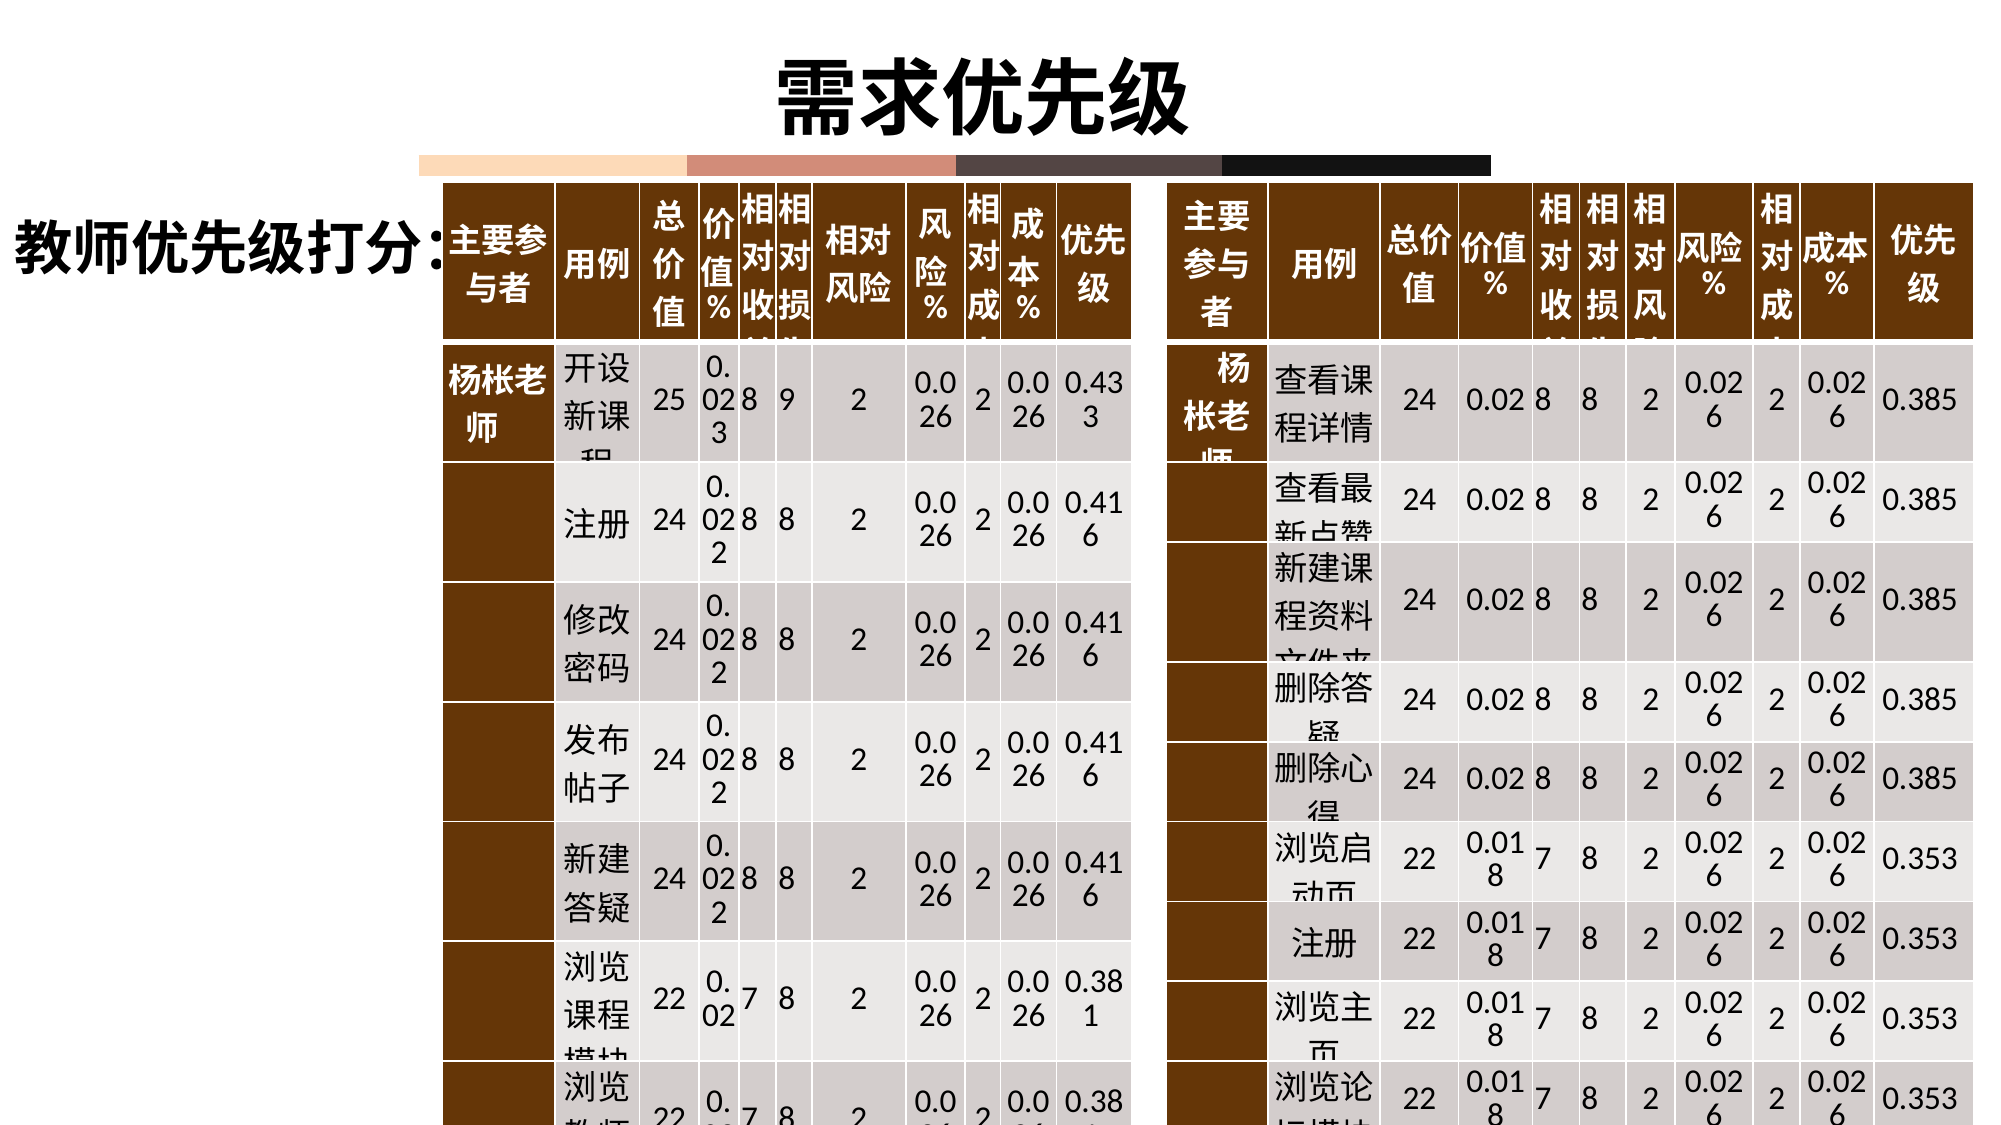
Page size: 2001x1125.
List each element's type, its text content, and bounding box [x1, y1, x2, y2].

table_cell [443, 1062, 554, 1125]
table_cell 新建课程资料文件夹 [1269, 543, 1379, 661]
table_cell 7 [1533, 822, 1579, 901]
table_header 总价值 [1381, 183, 1458, 299]
table_cell 24 [1381, 375, 1458, 461]
table_cell 查看最新点赞 [1269, 463, 1379, 541]
table_cell 2 [966, 1062, 1000, 1125]
table_header 主要参与者 [443, 183, 554, 339]
table_cell 2 [813, 1062, 905, 1125]
table_cell [1167, 743, 1267, 821]
table_cell 0.353 [1875, 902, 1973, 980]
table_cell 2 [1754, 743, 1799, 821]
table_cell 0.385 [1875, 543, 1973, 661]
table_cell 查看课程详情 [1269, 375, 1379, 461]
table_cell [443, 703, 554, 821]
table_header 相对损失 [777, 183, 811, 339]
table_cell 8 [1580, 375, 1625, 461]
table_cell 2 [966, 942, 1000, 1060]
table_cell 2 [966, 703, 1000, 821]
table_cell 开设新课程 [556, 345, 639, 461]
table_cell 2 [1754, 543, 1799, 661]
table_cell 修改密码 [556, 583, 639, 701]
table_header 相对风险 [1627, 183, 1674, 299]
table_header 用例 [1269, 183, 1379, 299]
table_cell 0.026 [907, 463, 964, 581]
table_cell 新建答疑 [556, 822, 639, 940]
table_cell 24 [1381, 743, 1458, 821]
table_cell 0.026 [1676, 463, 1752, 541]
table_cell 0.026 [1801, 375, 1873, 461]
table_cell 8 [740, 703, 775, 821]
table_cell 发布帖子 [556, 703, 639, 821]
table_cell 8 [740, 463, 775, 581]
table_cell 0.022 [700, 822, 738, 940]
table_cell 2 [1627, 902, 1674, 980]
table_cell 2 [1627, 1062, 1674, 1125]
table_cell 浏览主页 [1269, 982, 1379, 1060]
table_cell 0.353 [1875, 1062, 1973, 1125]
table_cell 7 [1533, 982, 1579, 1060]
table_header 成本% [1001, 183, 1056, 299]
table_cell 24 [640, 463, 698, 581]
table_cell 0.385 [1875, 663, 1973, 741]
table_cell 0.026 [907, 942, 964, 1060]
table_cell 8 [1580, 822, 1625, 901]
table_cell 0.026 [1001, 583, 1056, 701]
table_cell 浏览教师模块 [556, 1062, 639, 1125]
table_cell 0.026 [1801, 743, 1873, 821]
table_cell 浏览启动页 [1269, 822, 1379, 901]
table_cell 0.026 [1001, 1062, 1056, 1125]
table_cell 0.02 [1459, 463, 1532, 541]
table_cell 0.022 [700, 463, 738, 581]
table_header 价值% [700, 183, 738, 339]
table_header 相对成本 [1754, 183, 1799, 299]
table_cell 2 [1754, 1062, 1799, 1125]
table_cell [1167, 543, 1267, 661]
table_cell 22 [1381, 822, 1458, 901]
table_cell 8 [740, 583, 775, 701]
table_cell 0.416 [1057, 583, 1131, 701]
table_cell 8 [740, 822, 775, 940]
table_cell 0.02 [1459, 375, 1532, 461]
table_cell 0.026 [907, 822, 964, 940]
table_cell 2 [1754, 982, 1799, 1060]
table_cell 8 [777, 1062, 811, 1125]
table_cell 0.416 [1057, 463, 1131, 581]
table_cell 注册 [1269, 902, 1379, 980]
table_cell 25 [640, 345, 698, 461]
table_cell 2 [813, 583, 905, 701]
table_cell 0.026 [1801, 1062, 1873, 1125]
table_cell 8 [1533, 543, 1579, 661]
table_cell [1167, 822, 1267, 901]
table_cell 0.018 [1459, 902, 1532, 980]
table_cell 0.026 [1801, 902, 1873, 980]
table_cell 0.026 [1676, 902, 1752, 980]
table_cell 删除心得 [1269, 743, 1379, 821]
table_cell 0.026 [1801, 543, 1873, 661]
table_cell 浏览论坛模块 [1269, 1062, 1379, 1125]
table_cell 0.026 [1676, 982, 1752, 1060]
table_cell 0.023 [700, 345, 738, 461]
text_box 教师优先级打分： [0, 168, 1823, 289]
table_cell 0.026 [907, 345, 964, 461]
table_header 用例 [556, 183, 639, 339]
table_cell 7 [740, 1062, 775, 1125]
text_box [929, 299, 2000, 375]
table_cell 0.026 [1801, 663, 1873, 741]
table_cell 8 [777, 822, 811, 940]
table_cell 0.381 [1057, 942, 1131, 1060]
table_cell 0.018 [1459, 982, 1532, 1060]
table_cell 注册 [556, 463, 639, 581]
table_header 优先级 [1875, 183, 1973, 299]
table_cell 24 [1381, 663, 1458, 741]
table_cell 24 [640, 583, 698, 701]
table_cell 8 [1580, 543, 1625, 661]
table_cell 0.026 [1001, 942, 1056, 1060]
table_header 总价值 [640, 183, 698, 339]
table_cell 9 [777, 345, 811, 461]
table_cell 2 [813, 703, 905, 821]
table_cell 2 [813, 942, 905, 1060]
table_cell 0.026 [1001, 822, 1056, 940]
table_cell 0.02 [1459, 543, 1532, 661]
table_cell 2 [1754, 375, 1799, 461]
table_cell 24 [640, 822, 698, 940]
table_cell 0.026 [1676, 1062, 1752, 1125]
table_cell 2 [1754, 822, 1799, 901]
table_cell 22 [640, 942, 698, 1060]
table_cell 0.026 [1676, 663, 1752, 741]
table_cell 2 [1627, 743, 1674, 821]
table_cell 0.022 [700, 703, 738, 821]
table_header 风险% [1676, 183, 1752, 299]
table_cell 0.385 [1875, 463, 1973, 541]
table_cell 0.385 [1875, 743, 1973, 821]
table_cell 0.018 [1459, 1062, 1532, 1125]
table_cell 0.026 [1801, 463, 1873, 541]
table_header 相对风险 [813, 183, 905, 339]
table_cell 0.02 [700, 942, 738, 1060]
table_header 风险% [907, 183, 964, 339]
table_cell [1167, 902, 1267, 980]
table_cell 8 [1533, 375, 1579, 461]
table_cell 8 [1533, 463, 1579, 541]
table_cell 22 [640, 1062, 698, 1125]
table_cell 0.416 [1057, 703, 1131, 821]
table_cell [1167, 463, 1267, 541]
table_cell 8 [1533, 663, 1579, 741]
table_cell 0.433 [1057, 375, 1131, 461]
table_cell [1167, 1062, 1267, 1125]
table_cell 24 [1381, 463, 1458, 541]
table_cell 2 [1627, 463, 1674, 541]
table_cell [1167, 982, 1267, 1060]
table_cell 2 [813, 345, 905, 461]
table_cell 浏览课程模块 [556, 942, 639, 1060]
table_cell 杨枨老师 [1167, 375, 1267, 461]
table_cell 22 [1381, 1062, 1458, 1125]
table_cell 0.026 [1001, 463, 1056, 581]
table_cell 删除答疑 [1269, 663, 1379, 741]
table_cell 2 [1754, 663, 1799, 741]
table_cell 0.026 [907, 583, 964, 701]
table_cell 0.026 [1801, 982, 1873, 1060]
table_cell 0.02 [1459, 663, 1532, 741]
table_header 相对收益 [1533, 183, 1579, 299]
table_cell 2 [813, 822, 905, 940]
table_cell 0.353 [1875, 982, 1973, 1060]
table_cell 2 [1627, 543, 1674, 661]
table_cell 0.385 [1875, 375, 1973, 461]
table_cell 0.353 [1875, 822, 1973, 901]
table_cell [1167, 663, 1267, 741]
table_cell [443, 463, 554, 581]
table_cell 22 [1381, 982, 1458, 1060]
table_cell 24 [1381, 543, 1458, 661]
table_cell 2 [813, 463, 905, 581]
list 需求优先级 [760, 49, 1477, 110]
table_cell 2 [966, 822, 1000, 940]
table_cell 2 [966, 375, 1000, 461]
table_header 主要参与者 [1167, 183, 1267, 299]
table_cell 7 [1533, 902, 1579, 980]
table_cell 0.02 [700, 1062, 738, 1125]
table_cell 2 [1754, 902, 1799, 980]
table_cell 8 [740, 345, 775, 461]
table_cell 0.381 [1057, 1062, 1131, 1125]
table_cell 0.026 [1001, 375, 1056, 461]
table_header 相对成本 [966, 183, 1000, 299]
table_cell 8 [1580, 982, 1625, 1060]
table_cell [443, 942, 554, 1060]
table_cell 8 [777, 463, 811, 581]
table_cell 7 [1533, 1062, 1579, 1125]
table_cell 0.416 [1057, 822, 1131, 940]
table_cell 7 [740, 942, 775, 1060]
table_cell 杨枨老师 [443, 345, 554, 461]
table_cell 2 [1627, 375, 1674, 461]
table_cell 8 [1580, 1062, 1625, 1125]
table_header 优先级 [1057, 183, 1131, 299]
table_cell 0.018 [1459, 822, 1532, 901]
table_cell 0.026 [907, 1062, 964, 1125]
table_header 相对收益 [740, 183, 775, 339]
table_cell [443, 822, 554, 940]
table_cell 0.026 [1676, 743, 1752, 821]
table_cell 8 [1533, 743, 1579, 821]
table_cell 2 [1754, 463, 1799, 541]
table_cell 2 [966, 583, 1000, 701]
table_cell 0.026 [1676, 375, 1752, 461]
table_cell 2 [1627, 822, 1674, 901]
table_header 相对损失 [1580, 183, 1625, 299]
table_cell 2 [1627, 982, 1674, 1060]
table_cell 24 [640, 703, 698, 821]
table_cell 2 [1627, 663, 1674, 741]
table_cell 8 [1580, 463, 1625, 541]
table_cell 8 [1580, 743, 1625, 821]
table_cell 8 [1580, 902, 1625, 980]
table_header 成本% [1801, 183, 1873, 299]
table_header 价值% [1459, 183, 1532, 299]
table_cell [443, 583, 554, 701]
table_cell 0.026 [1001, 703, 1056, 821]
table_cell 8 [1580, 663, 1625, 741]
table_cell 0.026 [1801, 822, 1873, 901]
table_cell 8 [777, 703, 811, 821]
table_cell 2 [966, 463, 1000, 581]
table_cell 0.026 [1676, 822, 1752, 901]
table_cell 0.026 [1676, 543, 1752, 661]
table_cell 0.02 [1459, 743, 1532, 821]
table_cell 22 [1381, 902, 1458, 980]
table_cell 0.022 [700, 583, 738, 701]
table_cell 8 [777, 583, 811, 701]
table_cell 8 [777, 942, 811, 1060]
table_cell 0.026 [907, 703, 964, 821]
